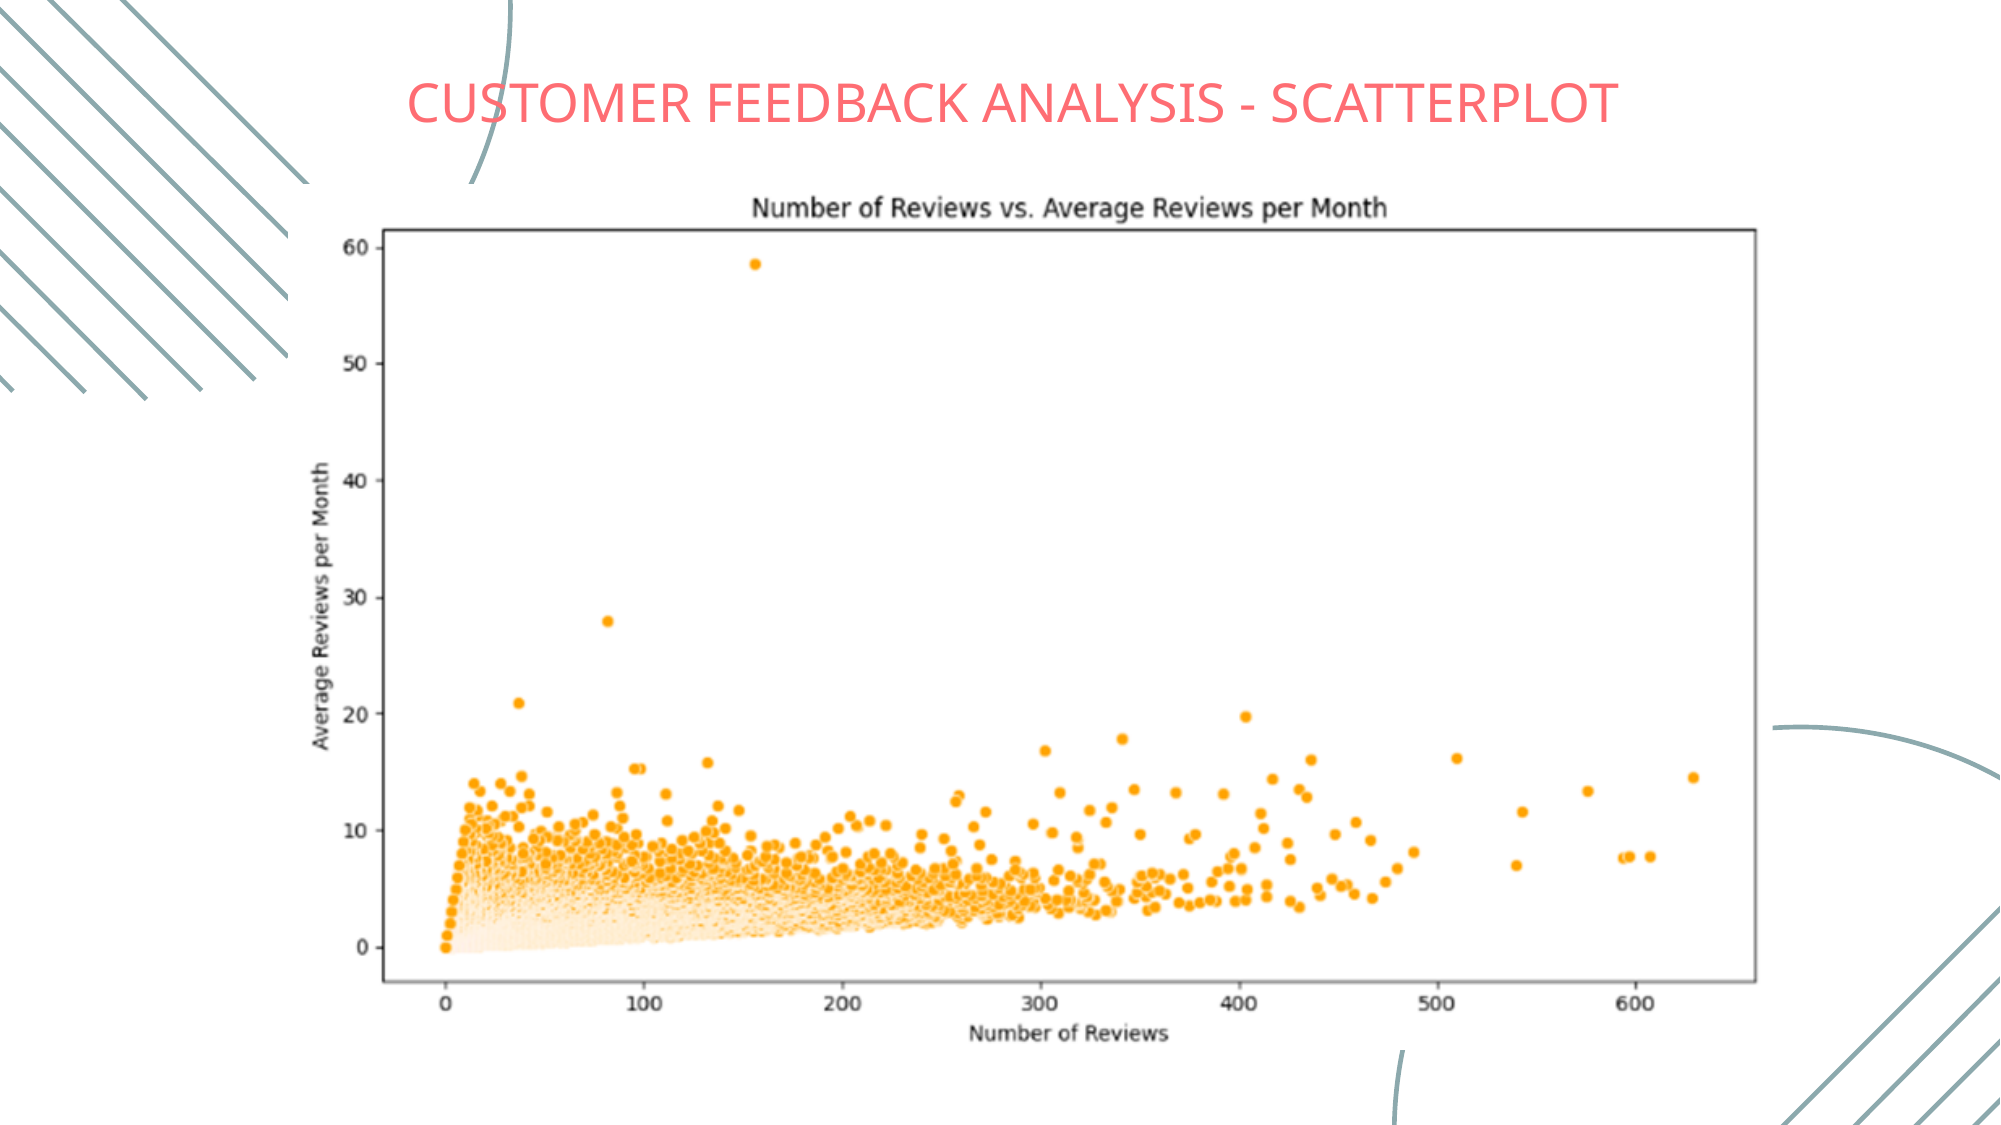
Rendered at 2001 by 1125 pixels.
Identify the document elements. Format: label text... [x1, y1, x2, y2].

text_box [0, 0, 661, 52]
text_box [288, 184, 1773, 1050]
text_box CUSTOMER FEEDBACK ANALYSIS - SCATTERPLOT [406, 80, 1744, 134]
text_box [1245, 787, 2000, 1125]
